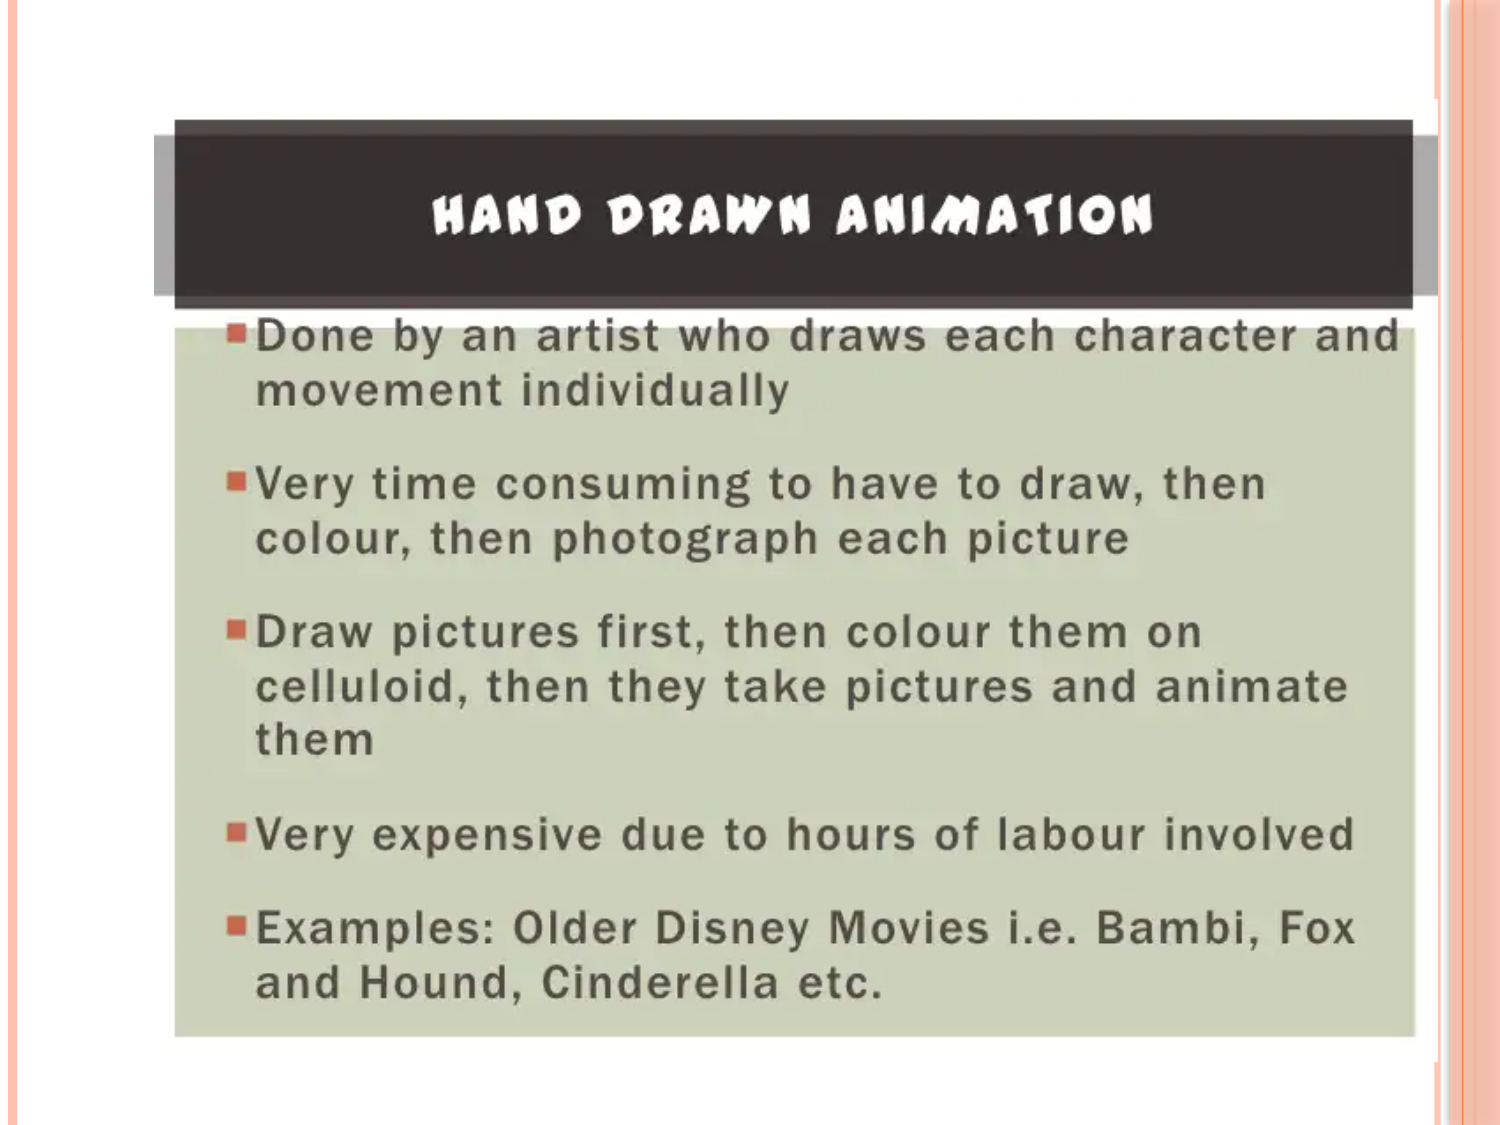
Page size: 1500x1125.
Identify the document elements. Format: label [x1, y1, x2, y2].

list [153, 99, 1438, 1063]
